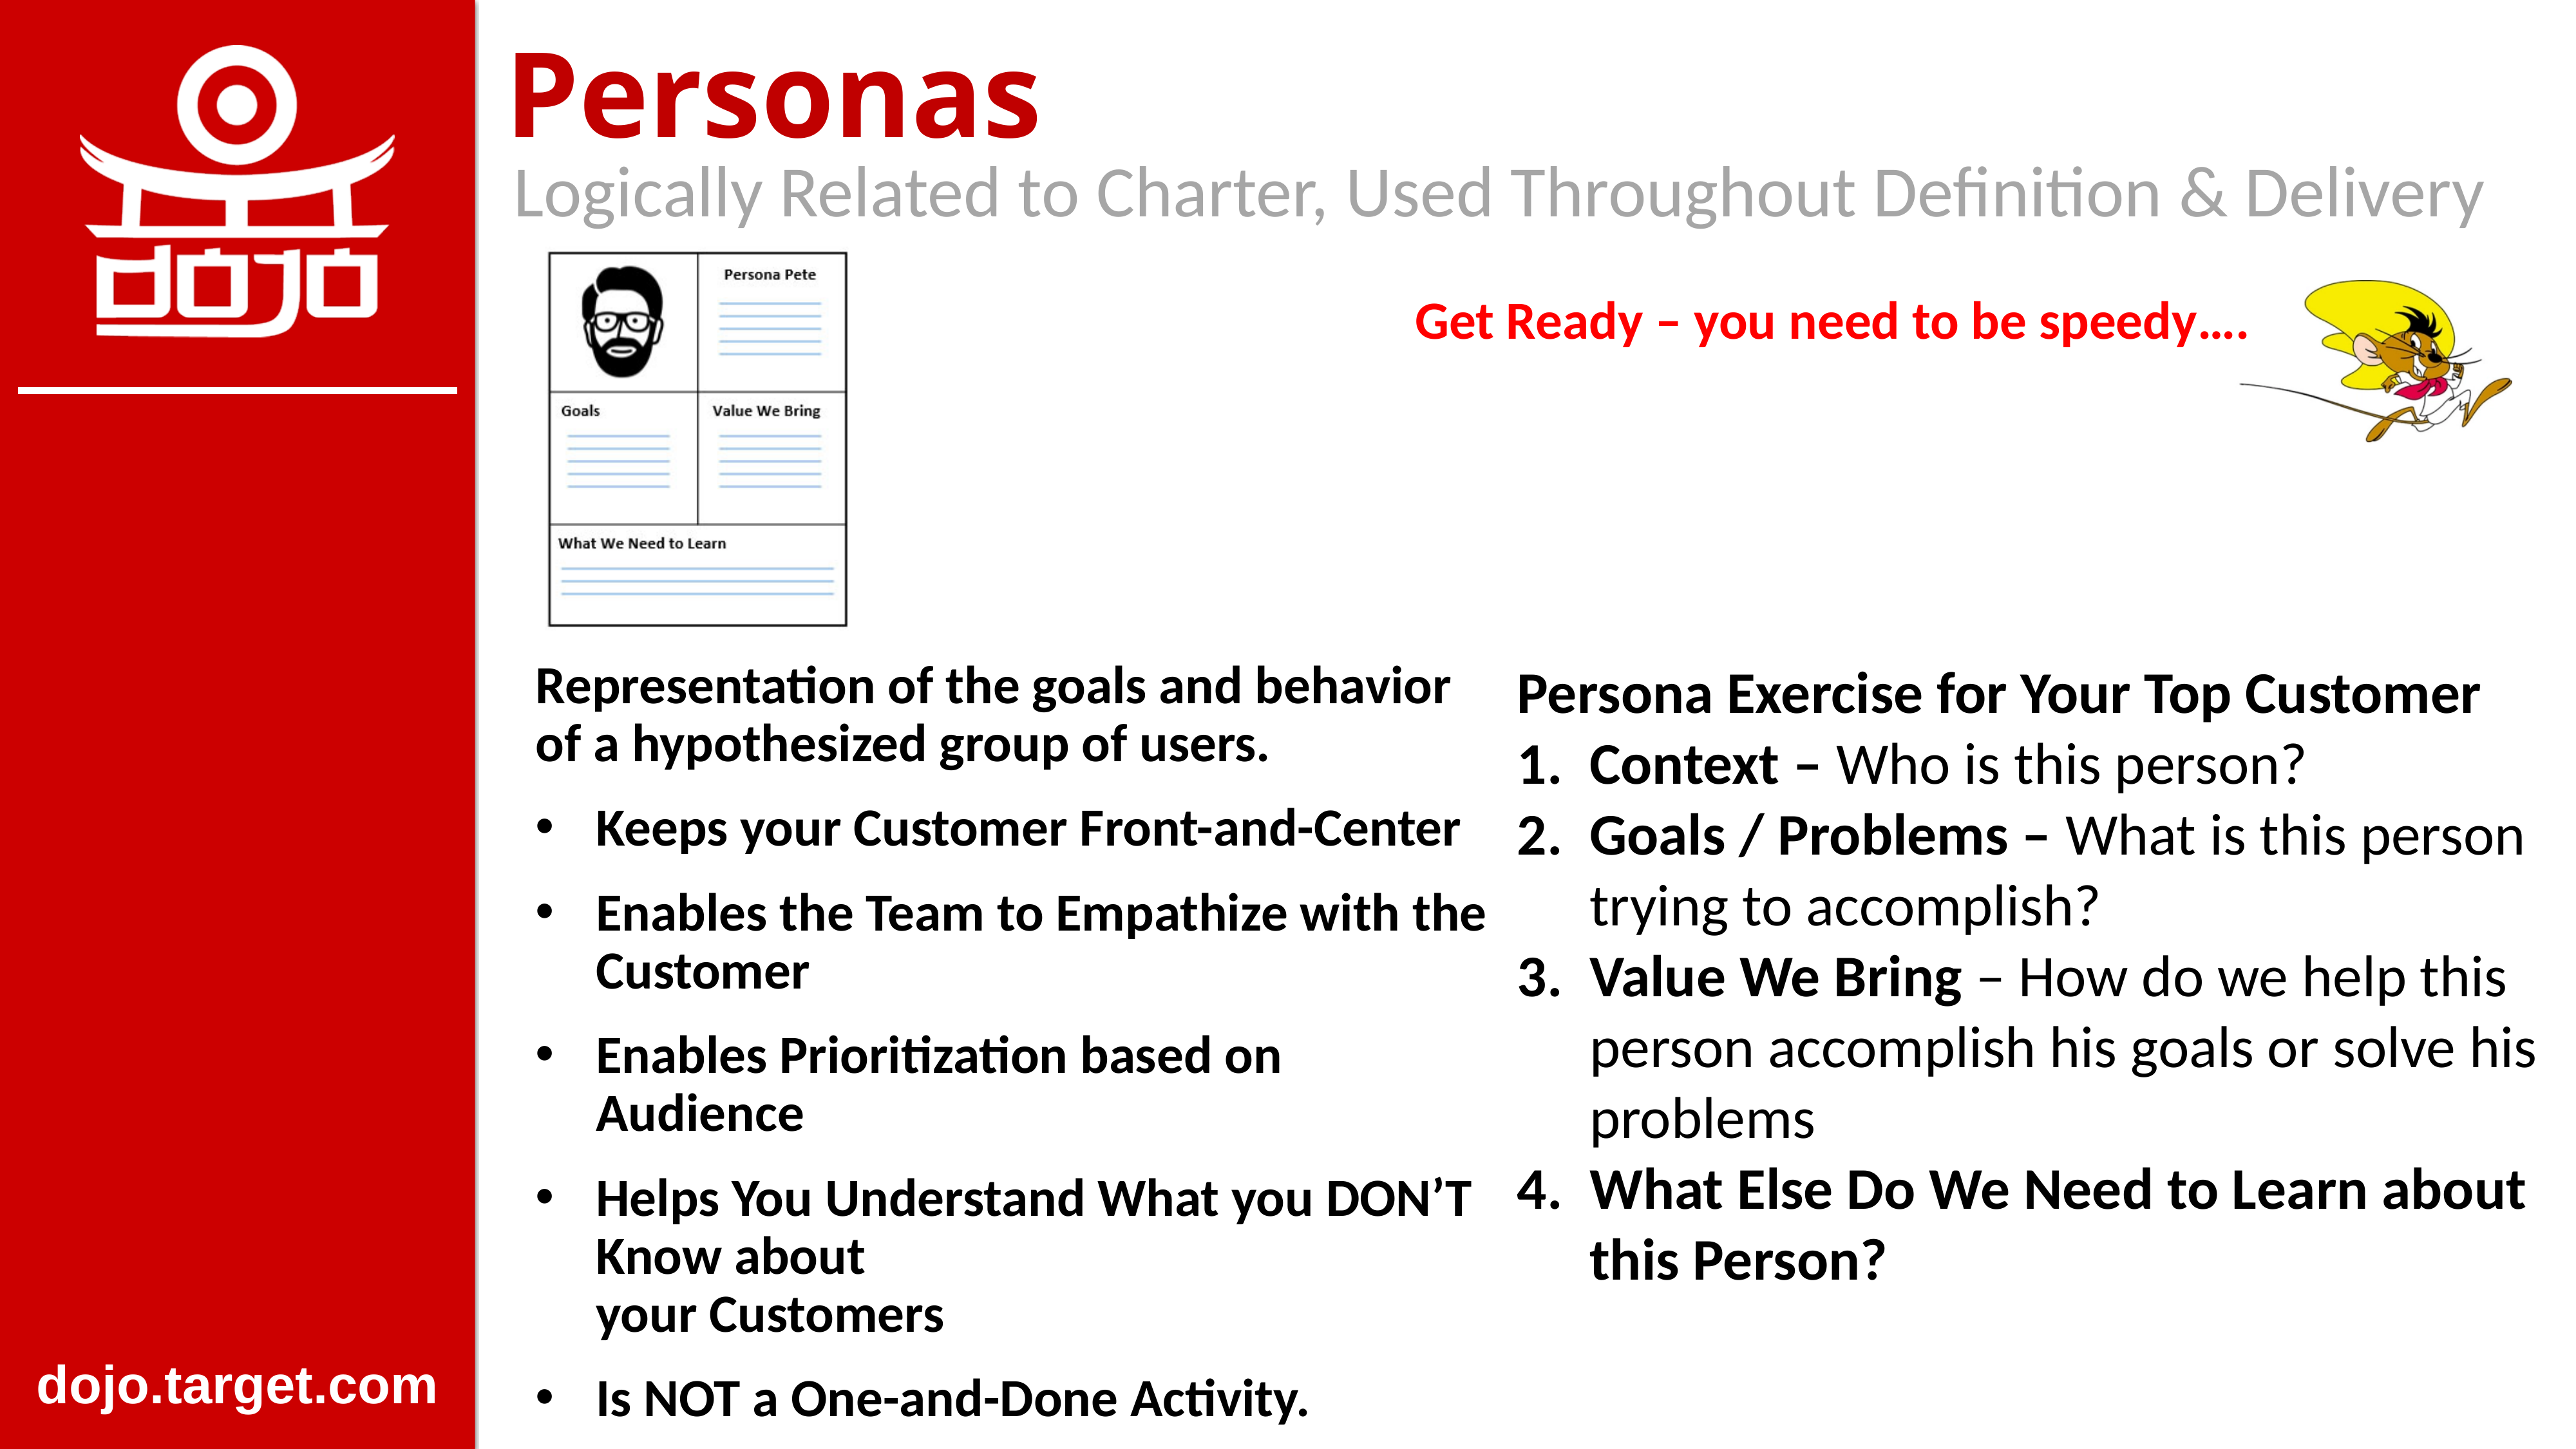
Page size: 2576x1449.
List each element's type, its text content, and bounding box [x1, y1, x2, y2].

picture [526, 237, 859, 650]
text_box Logically Related to Charter, Used Throughout Definition & Delivery [504, 140, 2513, 236]
picture [2235, 280, 2512, 448]
text_box Get Ready – you need to be speedy…. [1349, 280, 2235, 355]
picture [80, 45, 395, 337]
text_box Personas [486, 21, 1777, 178]
list Representation of the goals and behavior of a hypothesized group of users. Keeps your Customer Front-and-Center Enables the Team to Empathize with the Customer Enables Prioritization based on Audience Helps You Understand What you DON’T Know about your Customers Is NOT a One-and-Done Activity. [526, 652, 1508, 1449]
text_box Persona Exercise for Your Top Customer Context – Who is this person? Goals / Problems – What is this person trying to accomplish? Value We Bring – How do we help this person accomplish his goals or solve his problems What Else Do We Need to Learn about this Person? [1507, 649, 2560, 1296]
